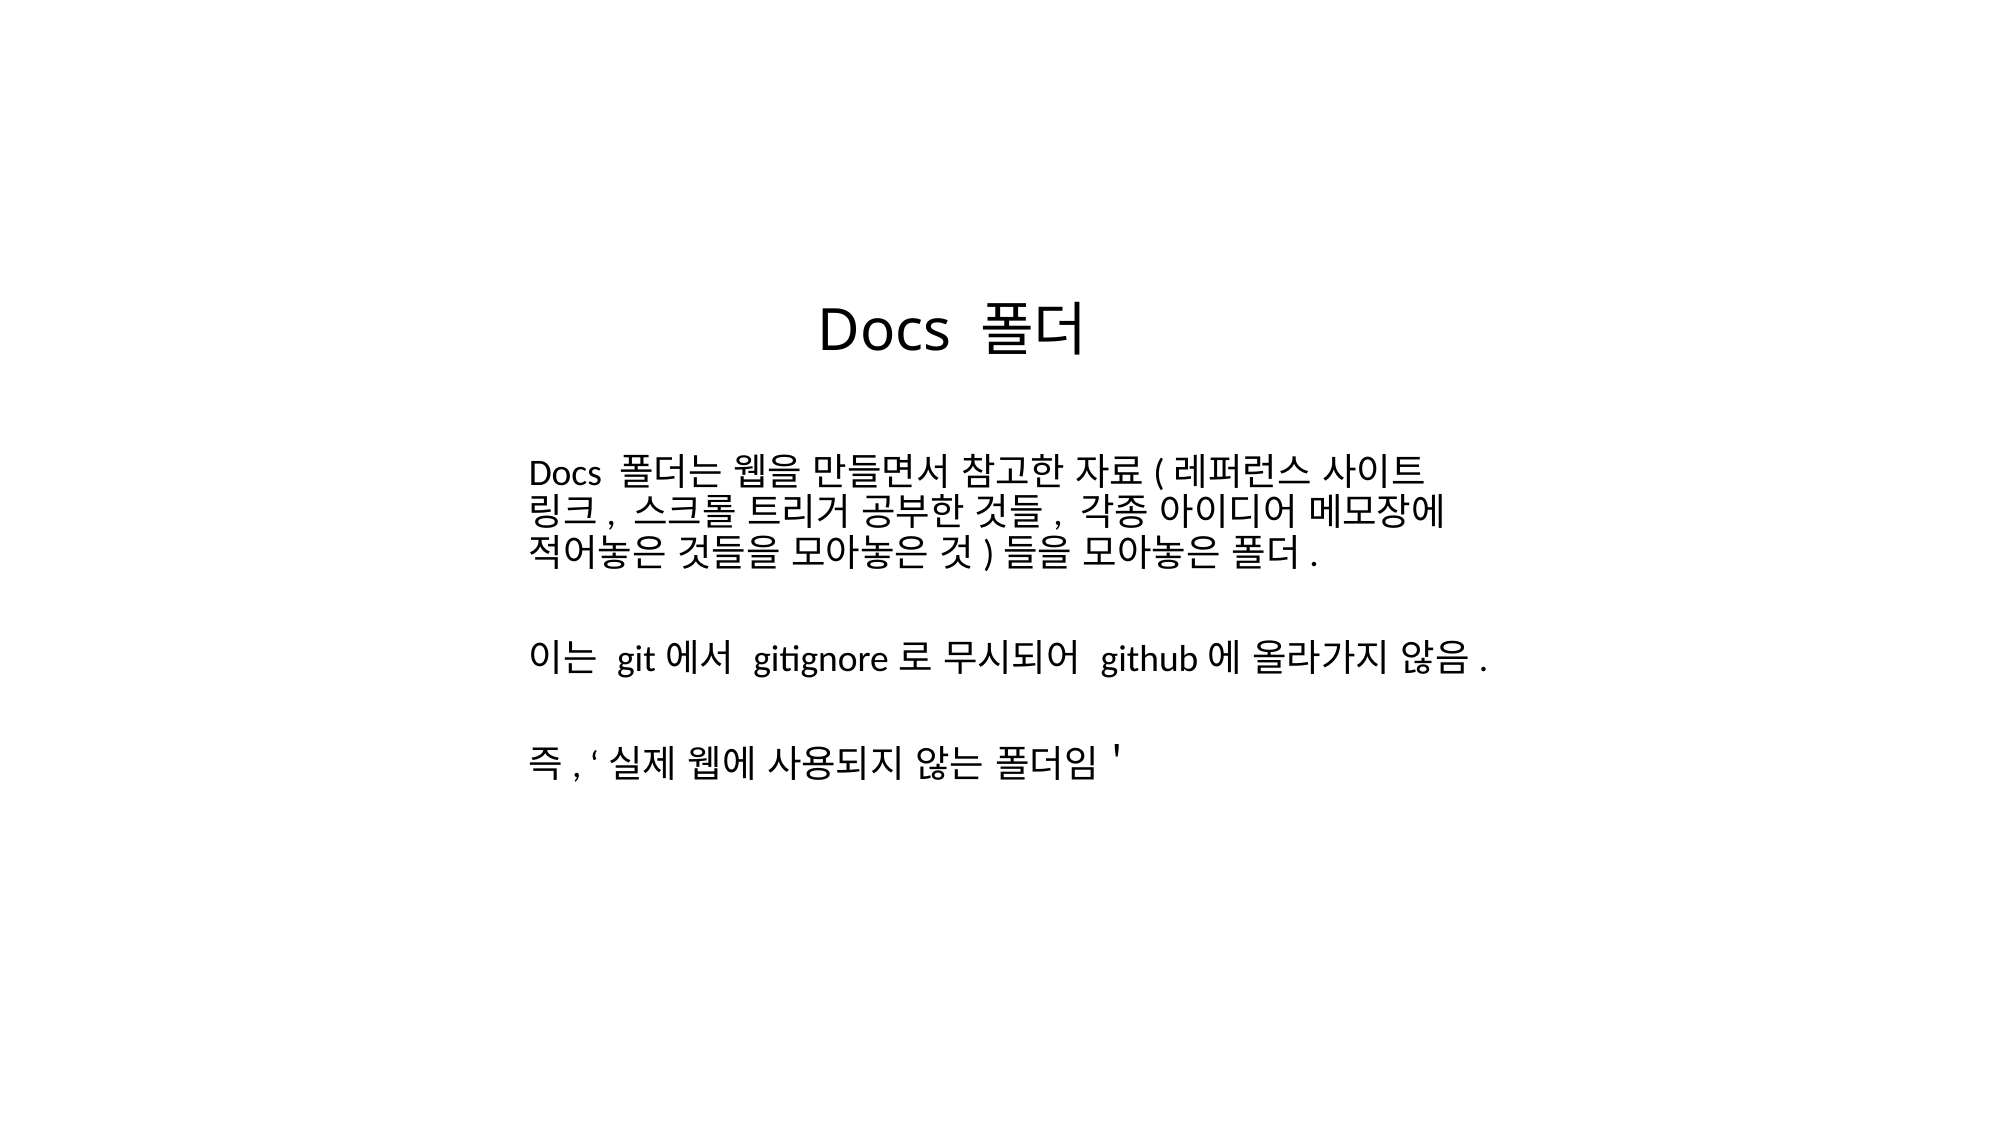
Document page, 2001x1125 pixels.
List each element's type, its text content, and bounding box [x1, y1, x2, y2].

text_box Docs 폴더 [233, 226, 1672, 371]
text_box Docs 폴더는 웹을 만들면서 참고한 자료(레퍼런스 사이트 링크, 스크롤 트리거 공부한 것들, 각종 아이디어 메모장에 적어놓은 것들을 모아놓은 것)들을 모아놓은 폴더. 이는 git에서 gitignore로 무시되어 github에 올라가지 않음. 즉, ‘실제 웹에 사용되지 않는 폴더임＇ [513, 445, 1514, 794]
